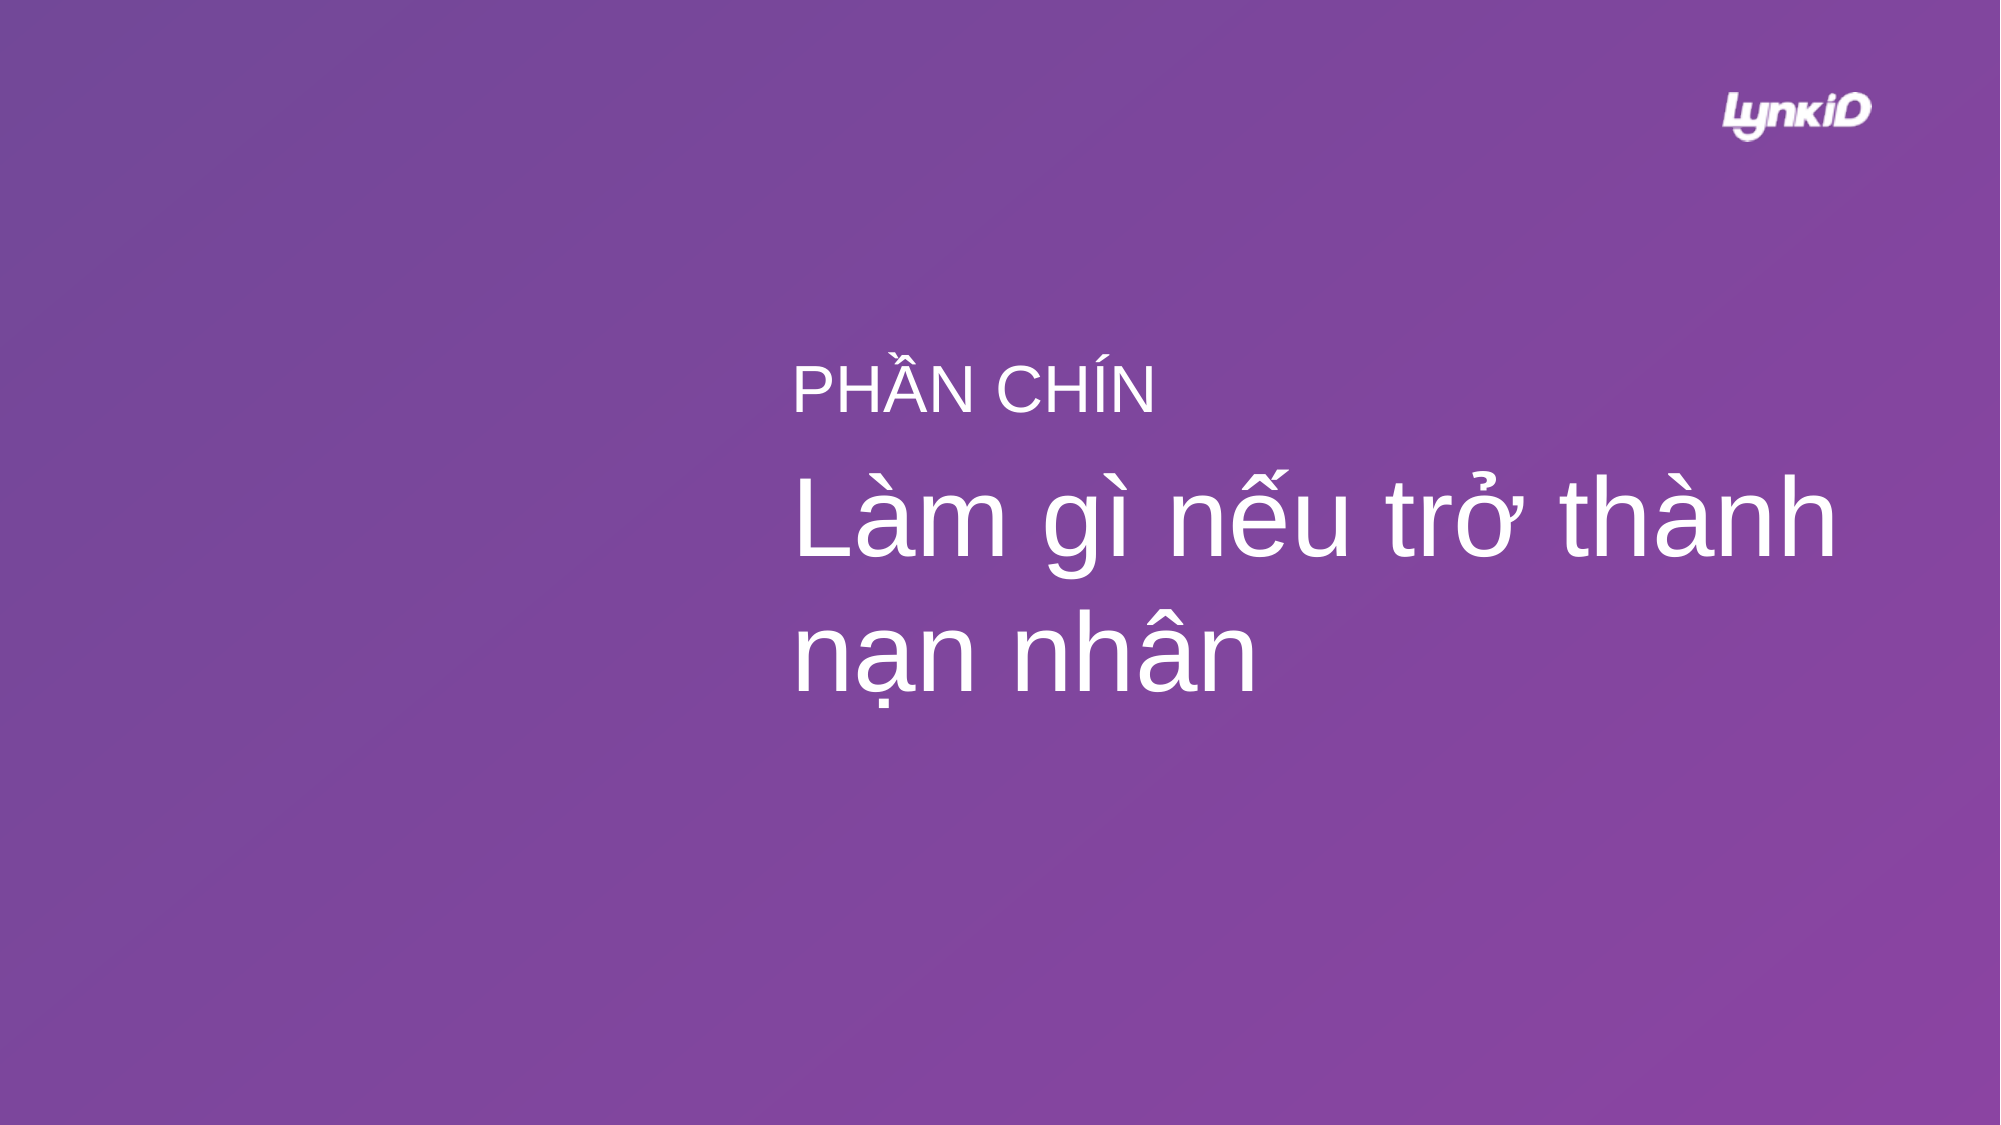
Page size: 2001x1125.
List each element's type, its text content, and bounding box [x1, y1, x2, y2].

list PHẦN CHÍN [791, 323, 1715, 426]
title Làm gì nếu trở thành nạn nhân [791, 443, 1863, 936]
picture [1722, 92, 1872, 142]
